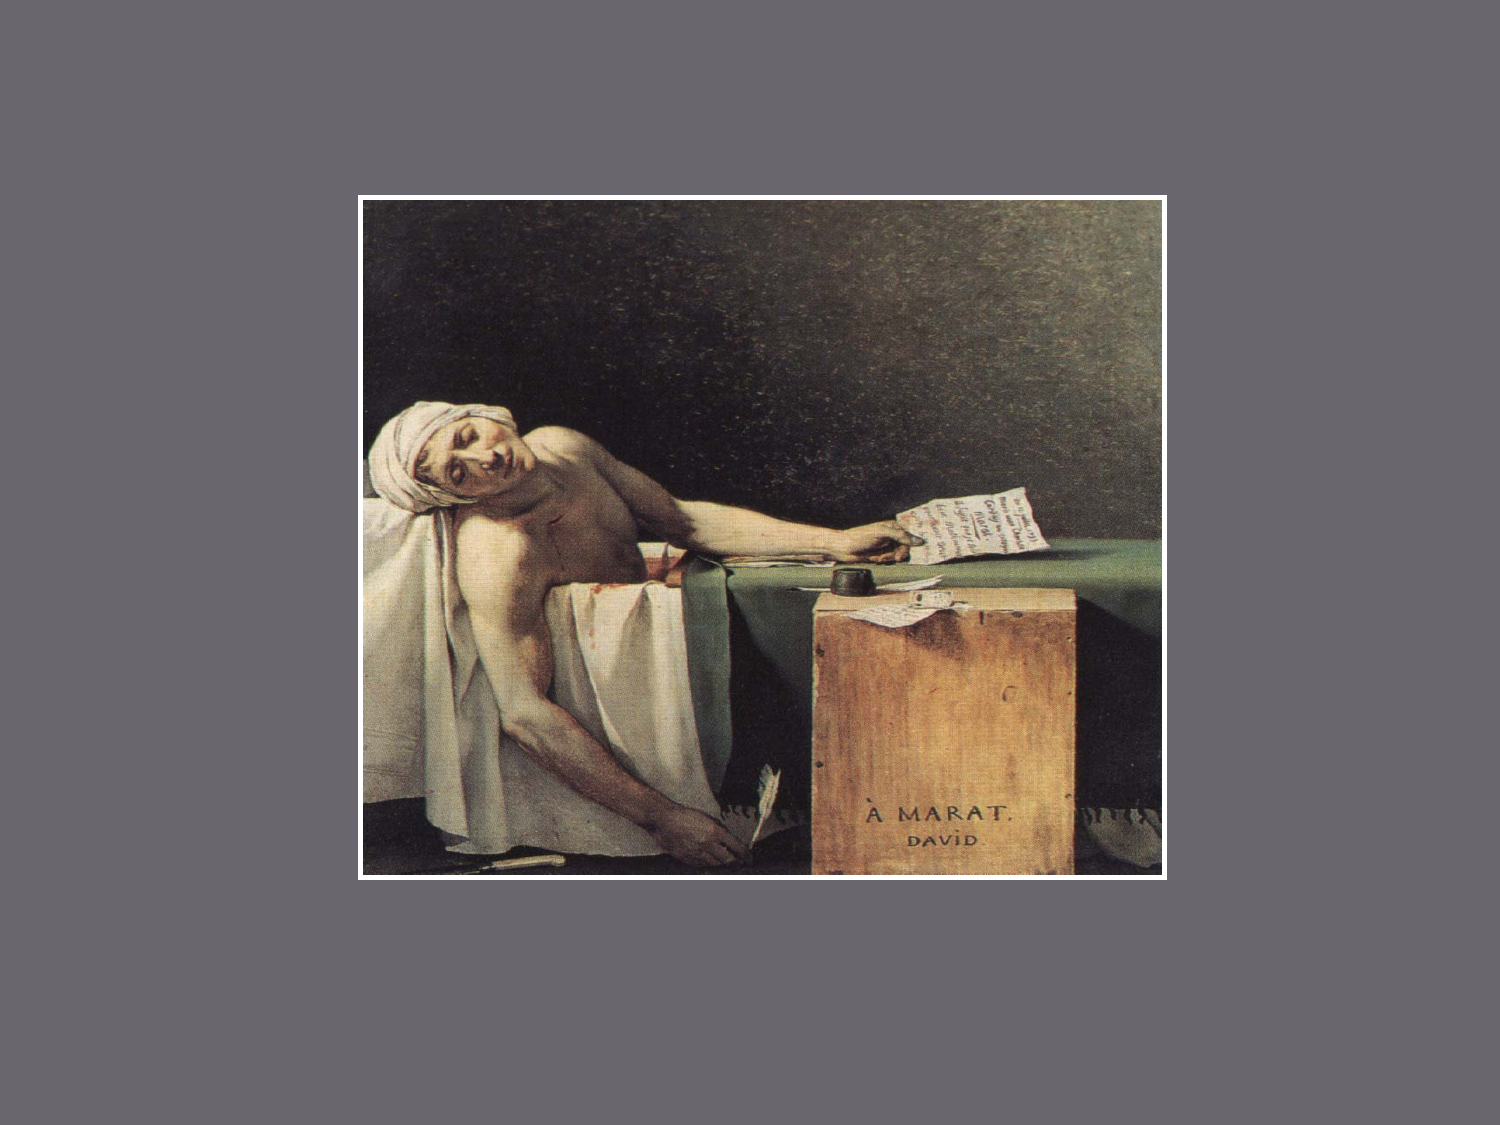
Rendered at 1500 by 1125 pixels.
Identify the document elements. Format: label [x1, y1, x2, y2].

picture [362, 199, 1163, 876]
